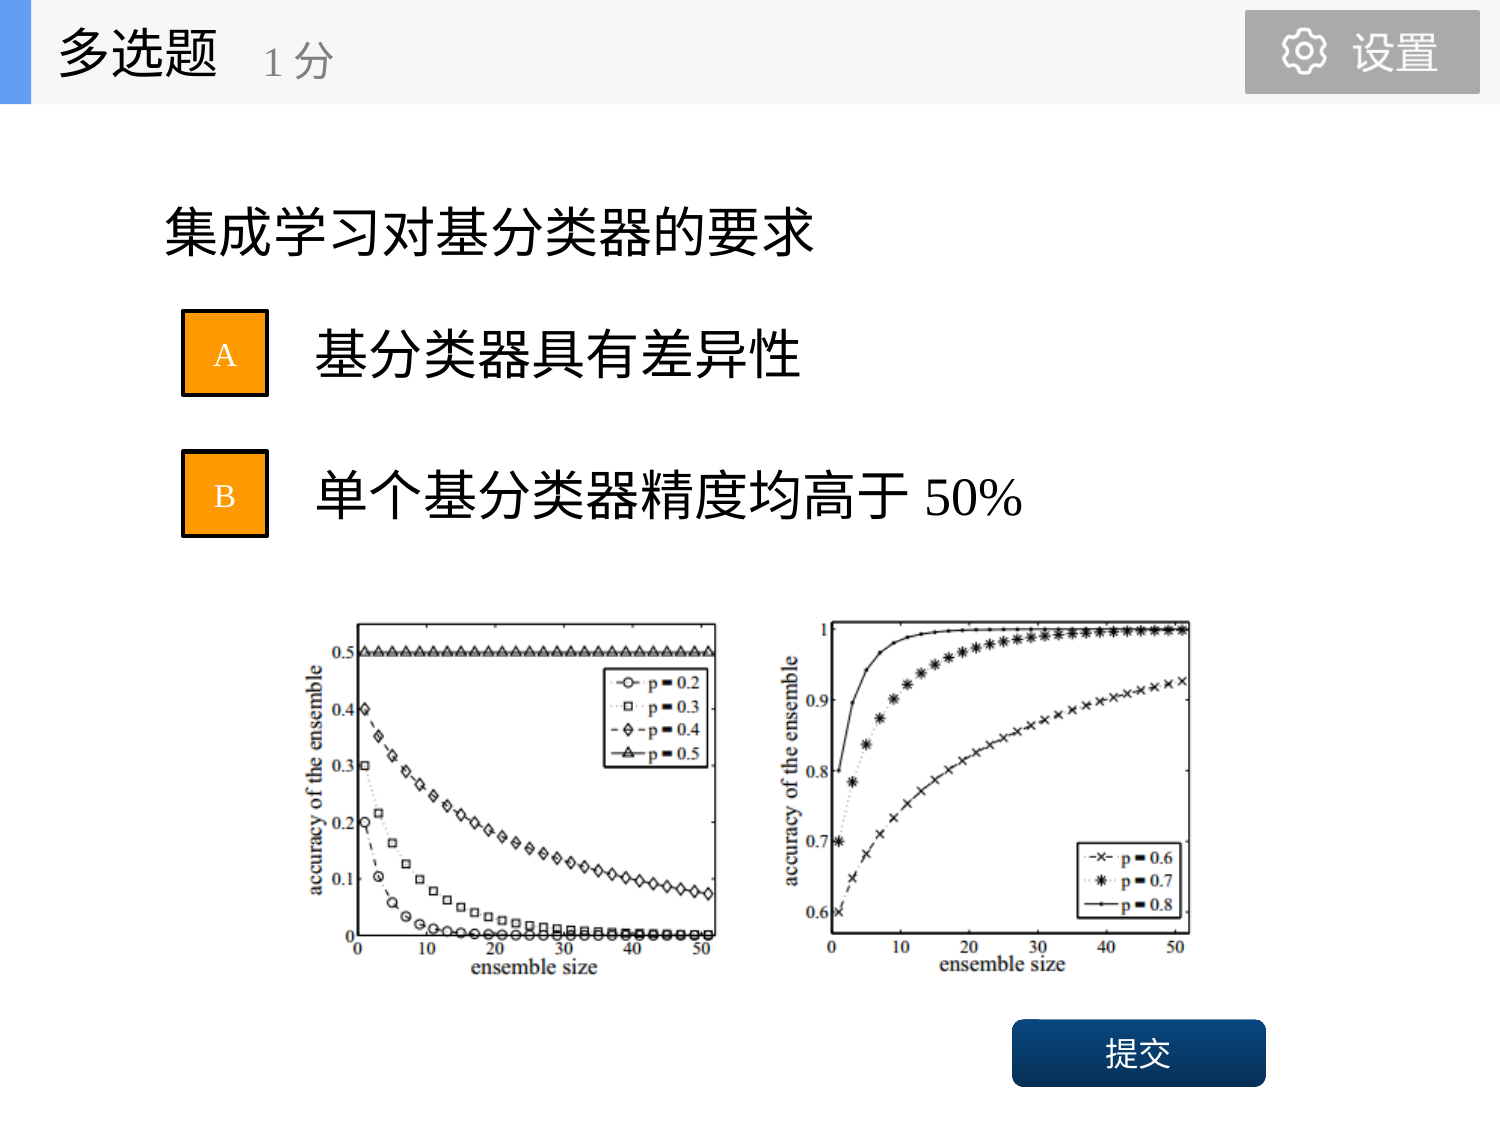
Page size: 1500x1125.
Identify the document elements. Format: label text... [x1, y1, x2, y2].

text_box 提交 [1012, 1019, 1266, 1088]
text_box A [182, 310, 268, 396]
picture [232, 577, 1268, 1010]
text_box B [182, 451, 268, 536]
text_box 基分类器具有差异性 [299, 300, 1350, 406]
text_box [0, 0, 1500, 105]
text_box 单个基分类器精度均高于50% [299, 440, 1350, 547]
picture [1245, 10, 1480, 94]
text_box 集成学习对基分类器的要求 [149, 113, 1350, 407]
